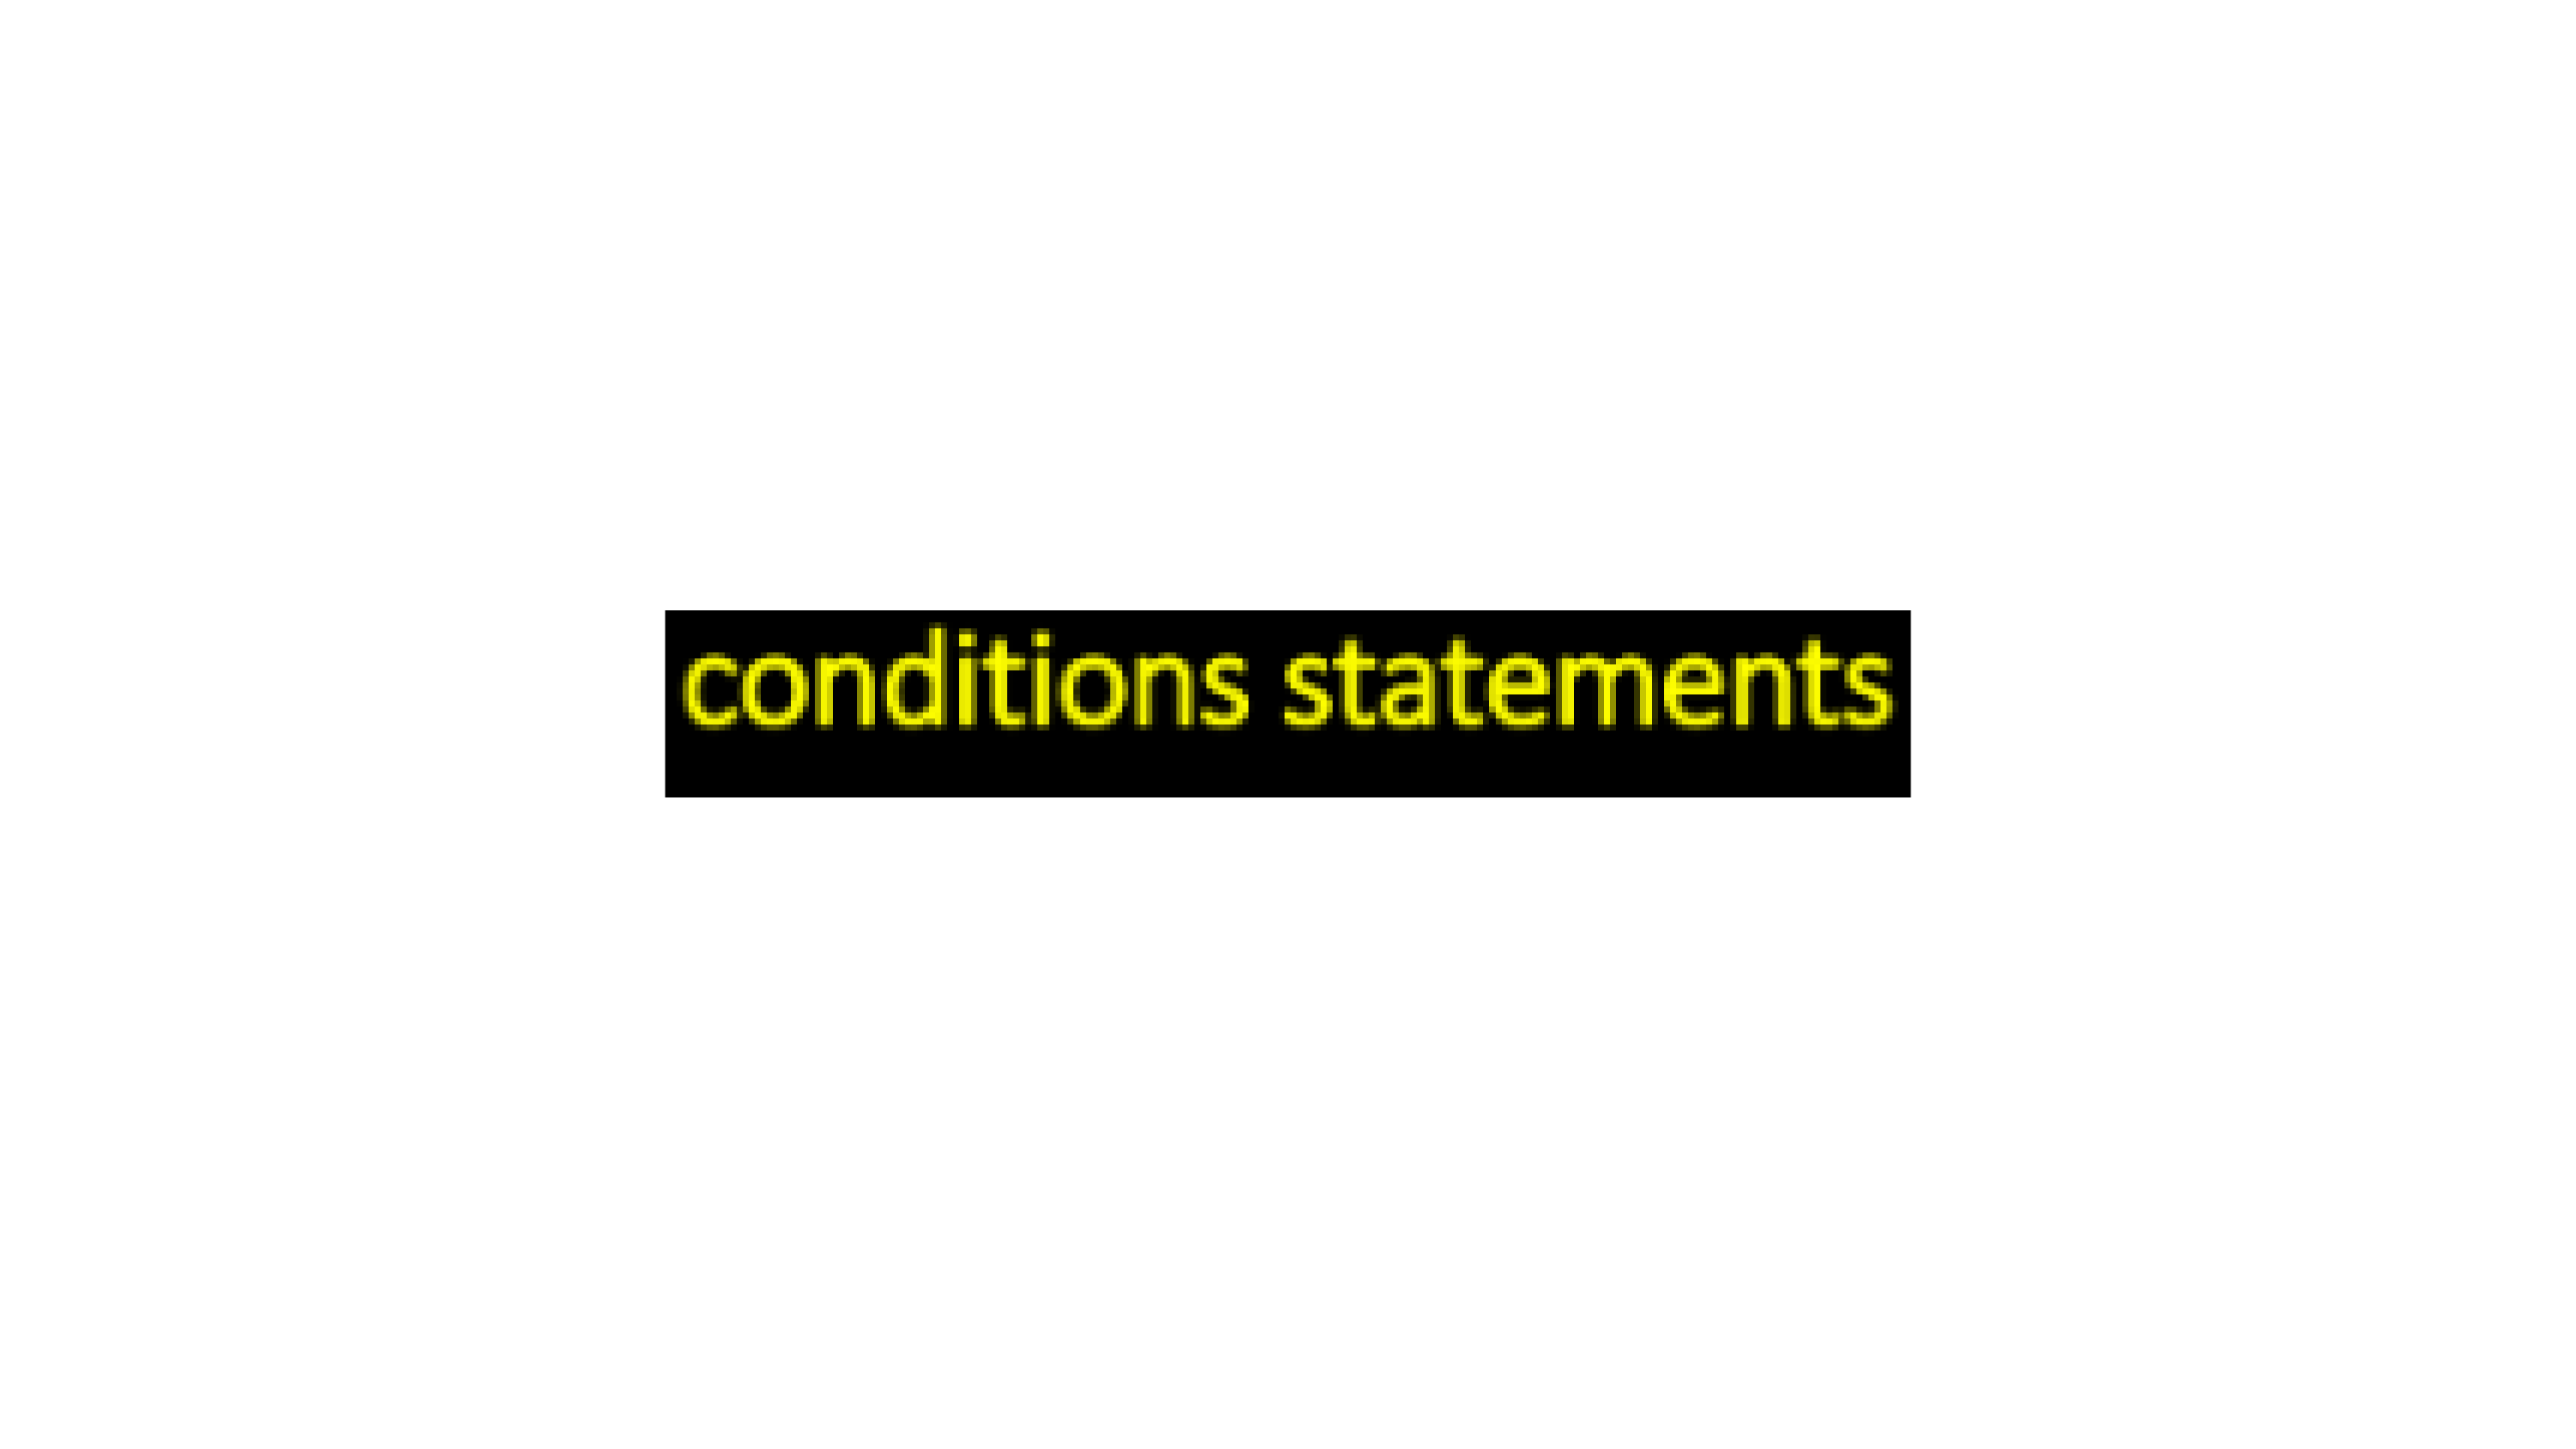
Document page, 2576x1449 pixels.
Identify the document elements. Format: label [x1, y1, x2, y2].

text_box [665, 610, 1911, 797]
